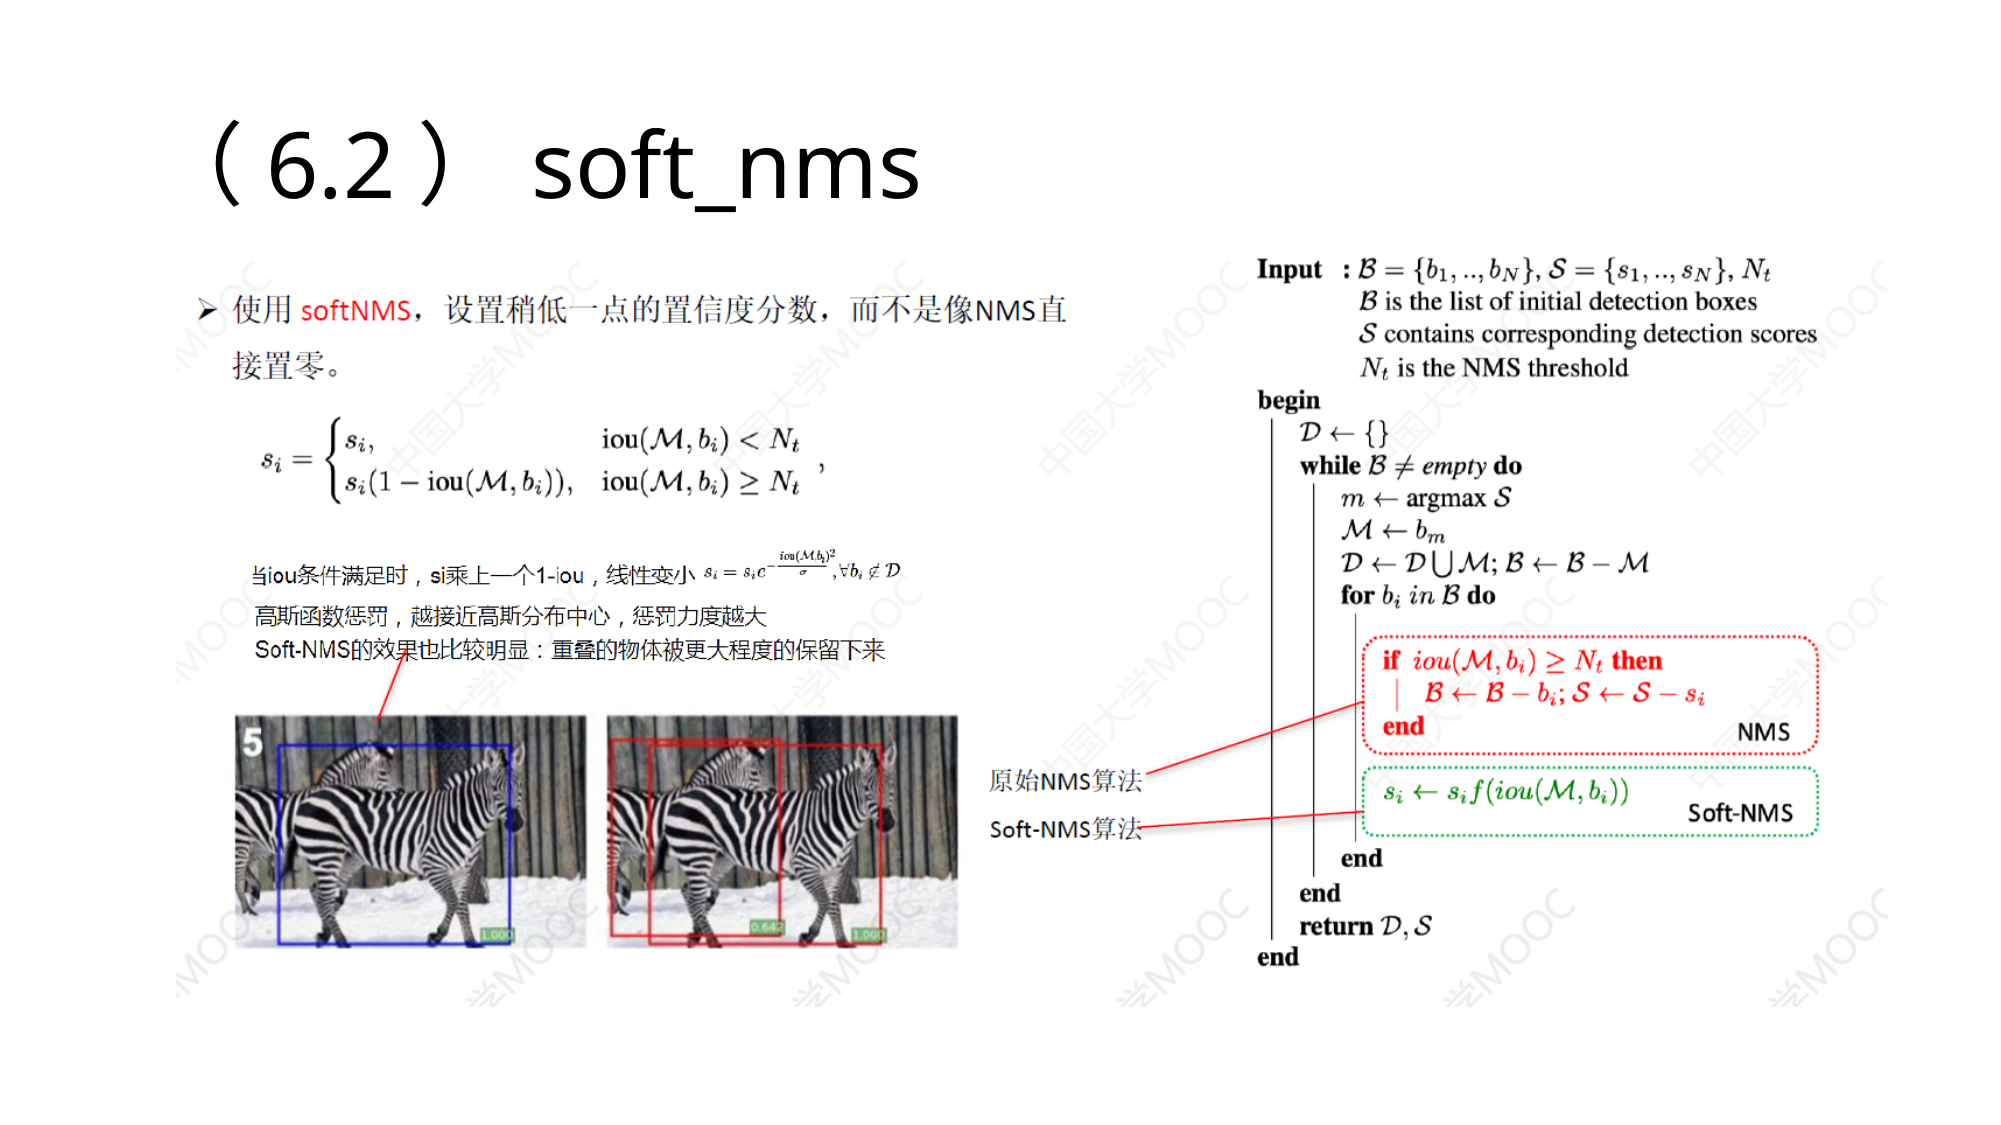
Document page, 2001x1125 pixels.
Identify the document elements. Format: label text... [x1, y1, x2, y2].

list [176, 233, 1888, 1007]
title （6.2）soft_nms [137, 59, 1863, 278]
